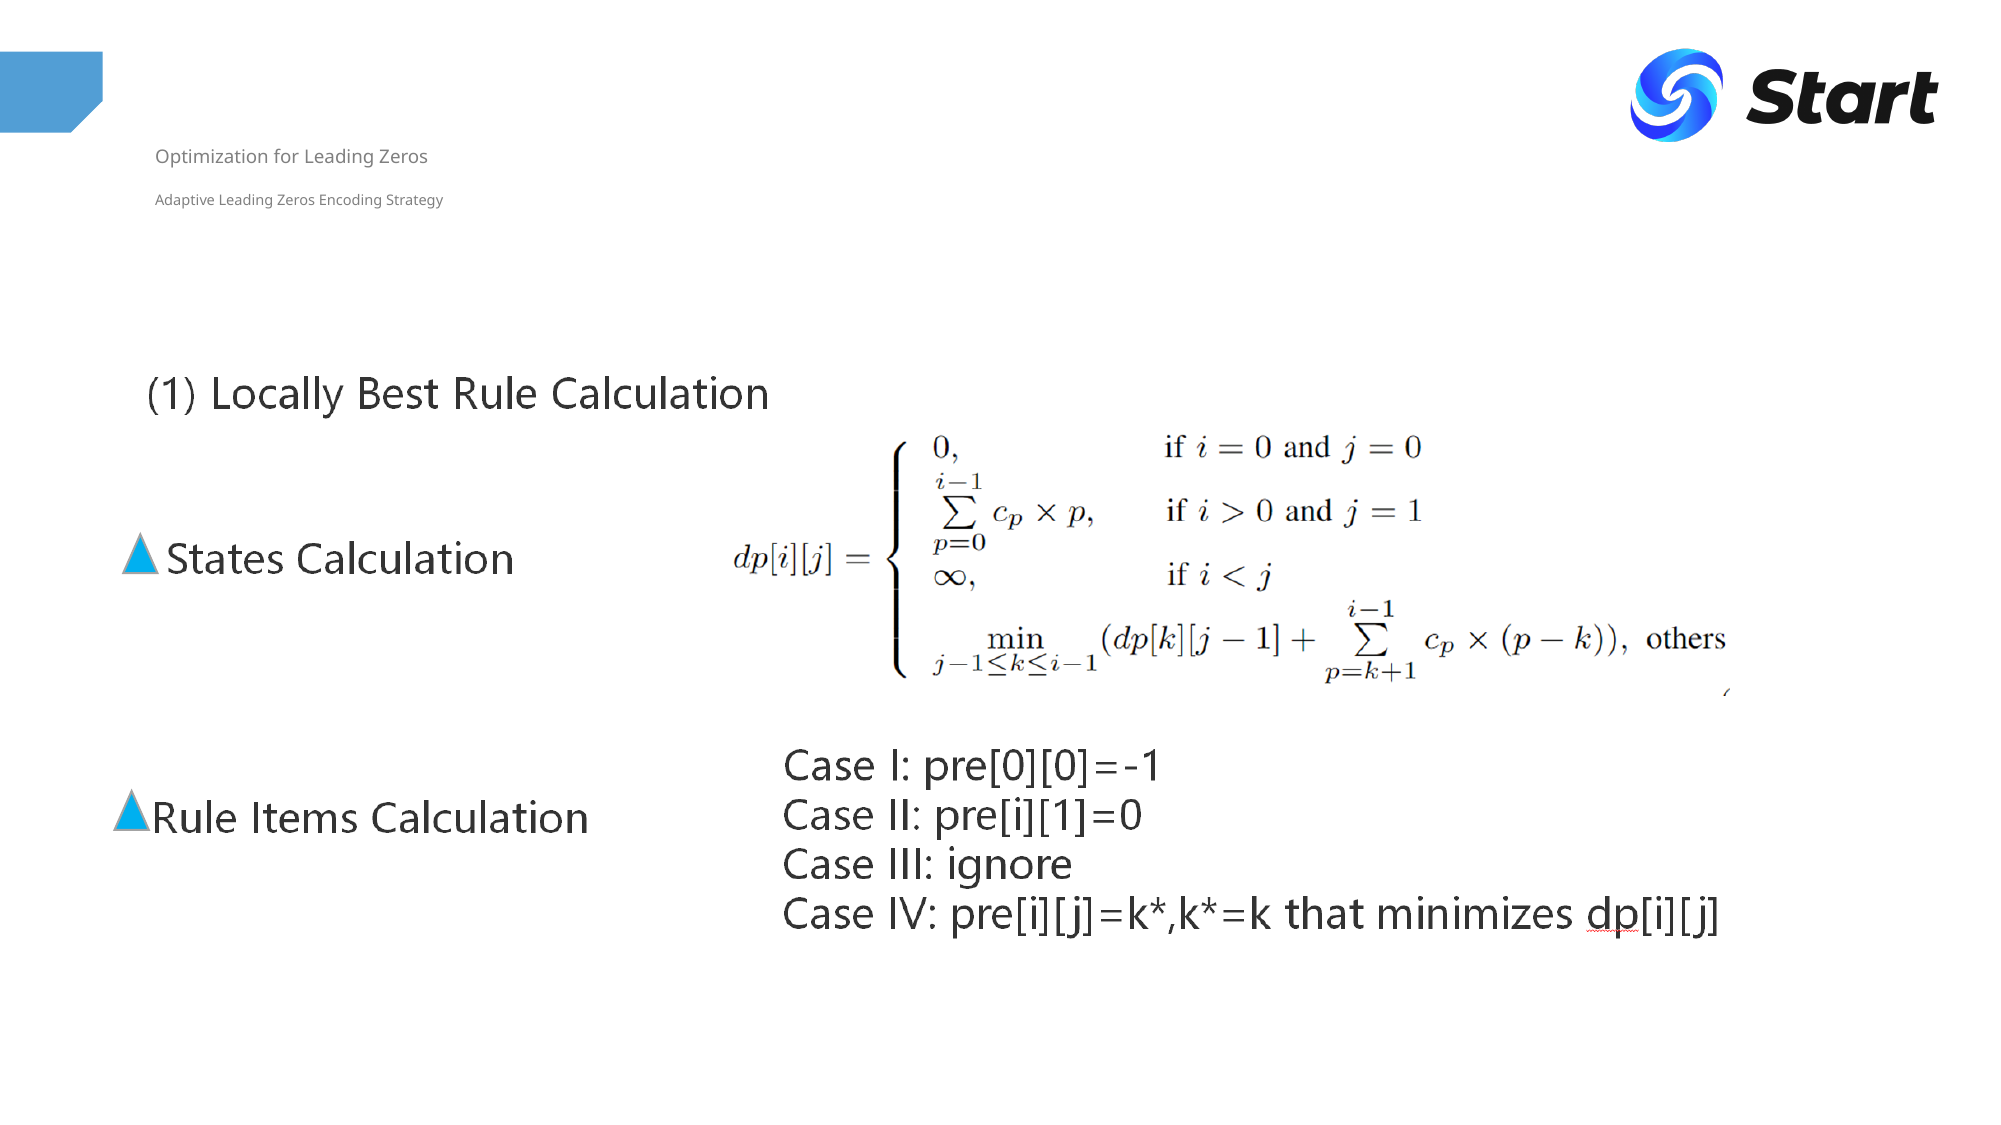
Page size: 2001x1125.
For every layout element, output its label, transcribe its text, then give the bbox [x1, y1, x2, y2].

picture [0, 0, 2000, 1125]
title Optimization for Leading Zeros Adaptive Leading Zeros Encoding Strategy [139, 140, 1538, 233]
